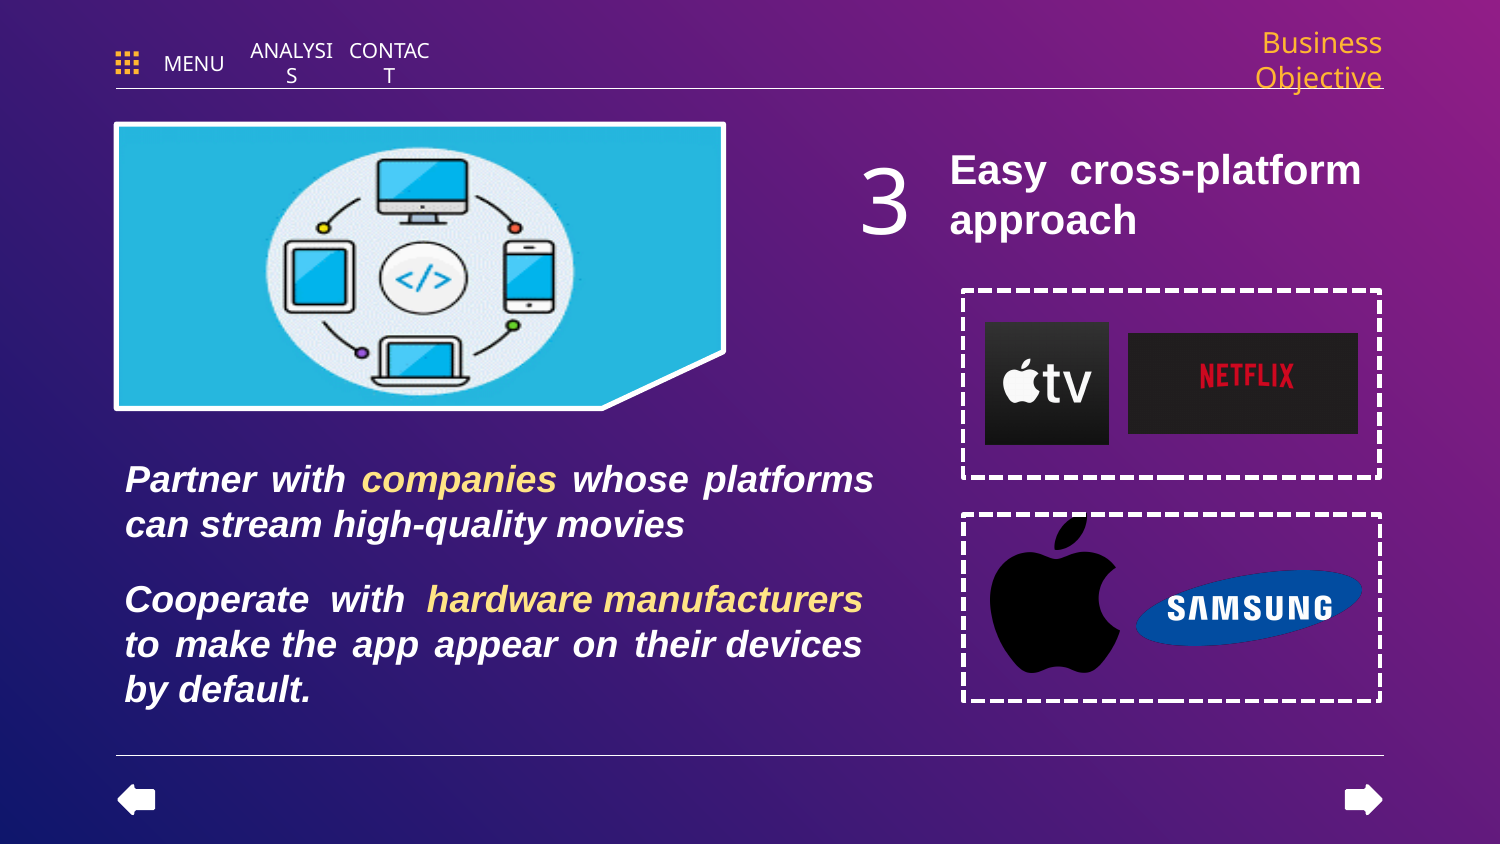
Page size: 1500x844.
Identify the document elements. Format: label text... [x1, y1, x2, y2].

picture [989, 513, 1120, 673]
text_box Cooperate with hardware manufacturers to make the app appear on their devices by default. [109, 559, 879, 699]
picture [1128, 333, 1359, 435]
text_box [117, 784, 156, 816]
text_box Easy cross-platform approach [934, 127, 1377, 256]
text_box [115, 50, 139, 75]
text_box 3 [844, 127, 912, 256]
text_box [1344, 784, 1383, 816]
text_box CONTACT [346, 45, 433, 81]
text_box [961, 512, 1382, 703]
picture [1136, 570, 1362, 646]
text_box MENU [151, 45, 237, 81]
text_box Business Objective [1158, 34, 1383, 85]
subtitle Partner with companies whose platforms can stream high-quality movies [110, 439, 890, 571]
text_box [114, 122, 726, 411]
text_box [109, 45, 145, 81]
text_box [961, 288, 1382, 479]
text_box ANALYSIS [248, 45, 335, 81]
picture [985, 322, 1109, 446]
